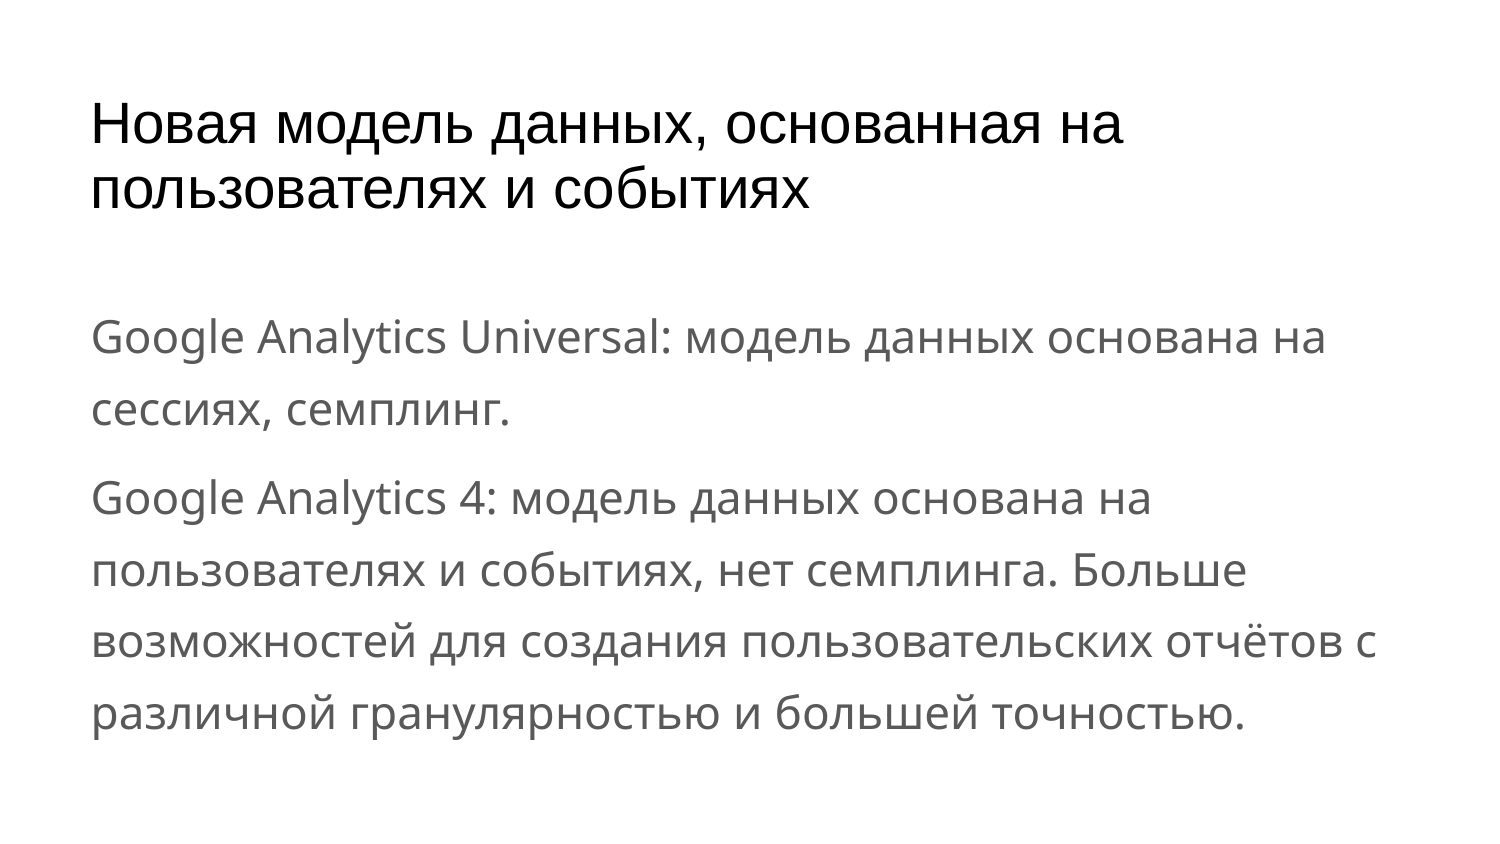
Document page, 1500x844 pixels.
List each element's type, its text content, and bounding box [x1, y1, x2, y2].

list Google Analytics Universal: модель данных основана на сессиях, семплинг. Google Analytics 4: модель данных основана на пользователях и событиях, нет семплинга. Больше возможностей для создания пользовательских отчётов с различной гранулярностью и большей точностью. [85, 289, 1412, 751]
title Новая модель данных, основанная на пользователях и событиях [84, 85, 1412, 266]
